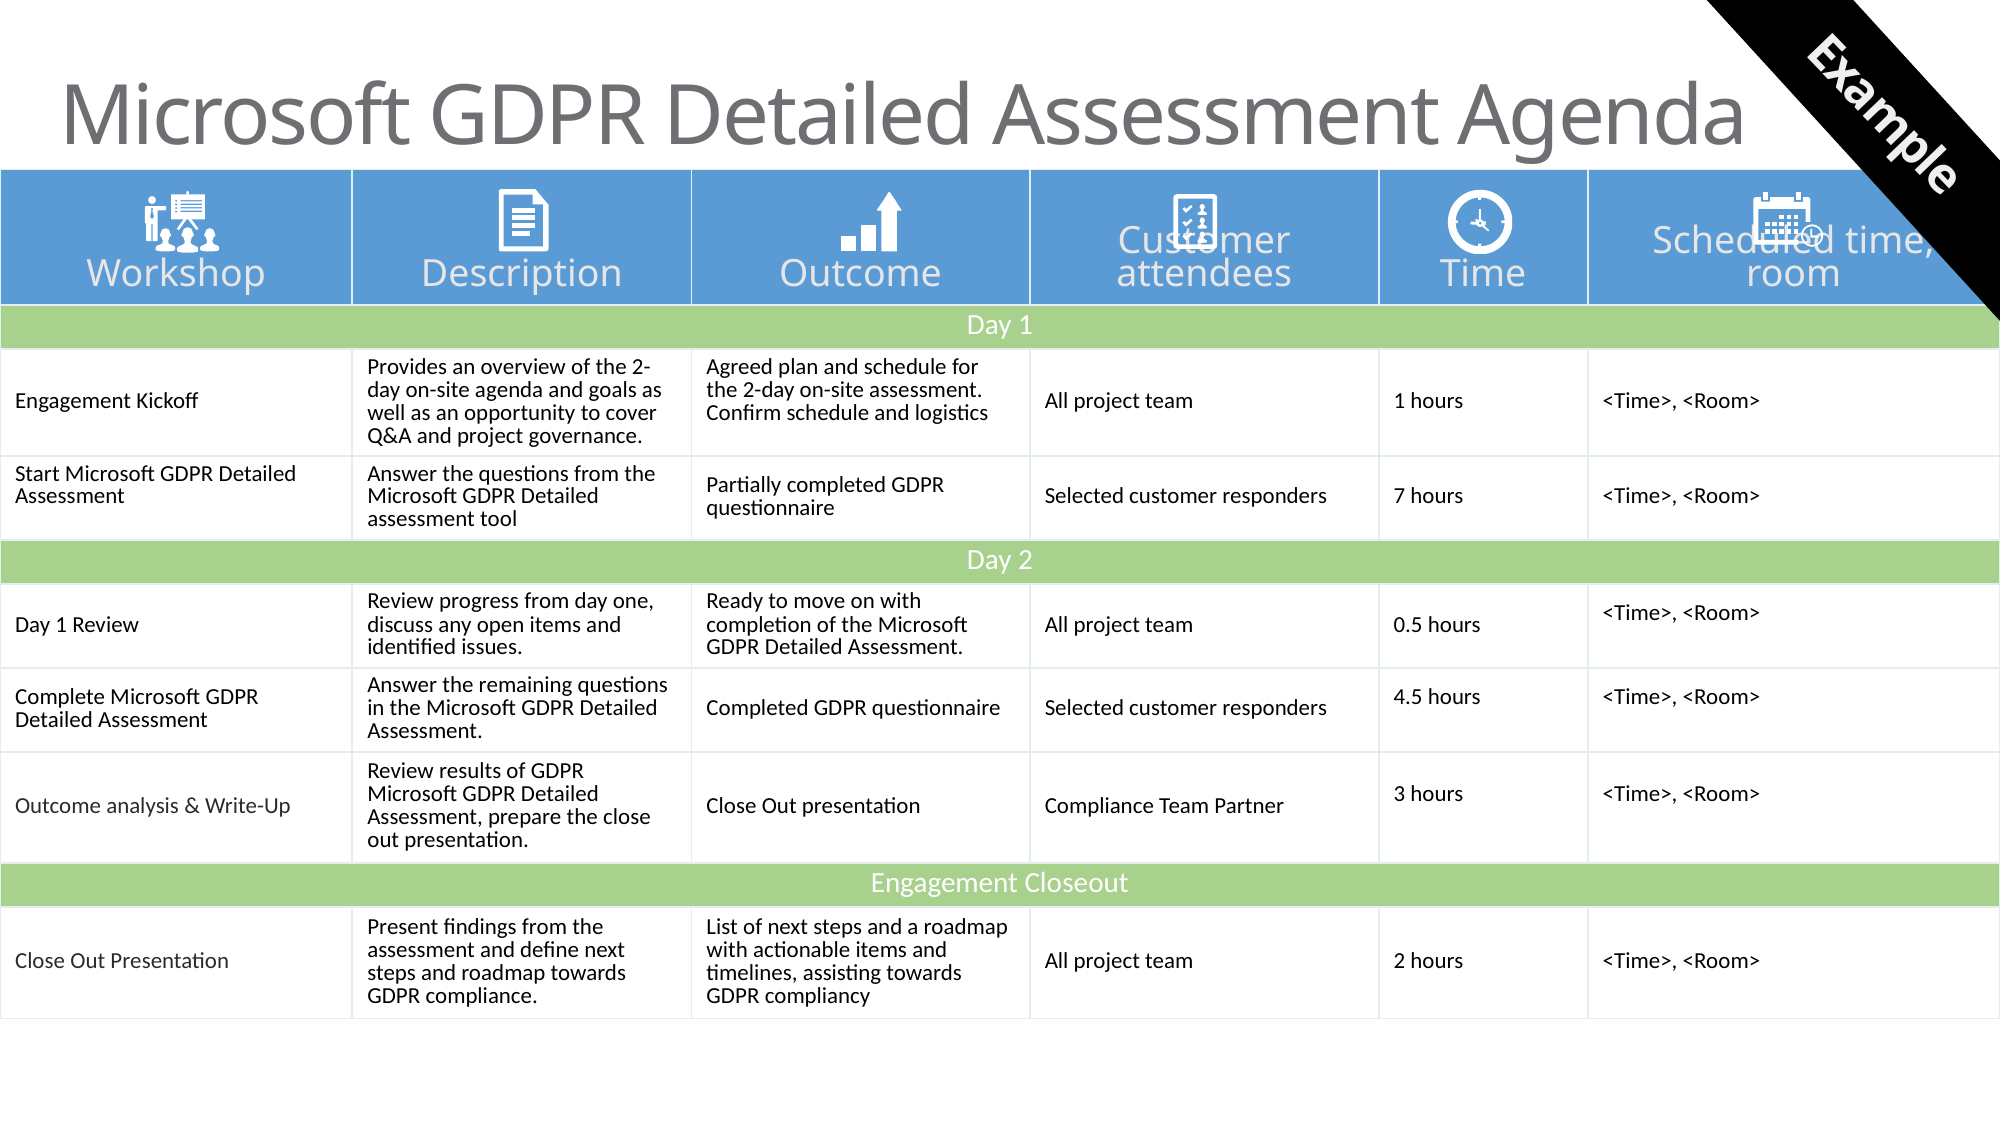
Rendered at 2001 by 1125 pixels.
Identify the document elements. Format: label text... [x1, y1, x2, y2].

table_cell All project team [1031, 585, 1378, 667]
picture [144, 190, 220, 254]
table_cell <Time>, <Room> [1589, 908, 1999, 1018]
table_header Customer attendees [1031, 181, 1378, 304]
table_header Workshop [1, 170, 351, 304]
table_cell Review progress from day one, discuss any open items and identified issues. [353, 585, 691, 667]
table_cell Engagement Closeout [1, 864, 1999, 906]
table_cell Close Out Presentation [1, 908, 351, 1018]
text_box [1706, 0, 2000, 321]
table_header Scheduled time, room [1589, 181, 1706, 304]
table_cell Provides an overview of the 2-day on-site agenda and goals as well as an opportunity to cover Q&A and project governance. [353, 350, 691, 455]
table_cell Answer the questions from the Microsoft GDPR Detailed assessment tool [353, 457, 691, 539]
table_cell <Time>, <Room> [1589, 457, 1999, 539]
table_cell 7 hours [1380, 457, 1587, 539]
picture [1447, 189, 1513, 255]
table_cell Engagement Kickoff [1, 350, 351, 455]
table_cell 1 hours [1380, 350, 1587, 455]
table_cell Present findings from the assessment and define next steps and roadmap towards GDPR compliance. [353, 908, 691, 1018]
table_cell Day 2 [1, 541, 1999, 583]
table_cell <Time>, <Room> [1589, 753, 1999, 862]
table_cell Day 1 Review [1, 585, 351, 667]
table_cell Day 1 [1, 306, 1999, 348]
table_cell Compliance Team Partner [1031, 753, 1378, 862]
picture [1173, 194, 1218, 250]
table_cell Outcome analysis & Write-Up [1, 753, 351, 862]
table_cell Completed GDPR questionnaire [692, 669, 1029, 751]
table_cell 0.5 hours [1380, 585, 1587, 667]
picture [498, 189, 549, 252]
title Microsoft GDPR Detailed Assessment Agenda [44, 48, 1706, 181]
table_cell Selected customer responders [1031, 457, 1378, 539]
table_cell <Time>, <Room> [1589, 669, 1999, 751]
table_cell All project team [1031, 908, 1378, 1018]
table_cell Partially completed GDPR questionnaire [692, 457, 1029, 539]
table_cell <Time>, <Room> [1589, 350, 1999, 455]
table_cell 4.5 hours [1380, 669, 1587, 751]
table_cell Complete Microsoft GDPR Detailed Assessment [1, 669, 351, 751]
table_header Time [1380, 181, 1587, 304]
table_cell Agreed plan and schedule for the 2-day on-site assessment. Confirm schedule and logistics [692, 350, 1029, 455]
table_cell Close Out presentation [692, 753, 1029, 862]
table_cell <Time>, <Room> [1589, 585, 1999, 667]
table_cell 2 hours [1380, 908, 1587, 1018]
table_header Outcome [692, 181, 1029, 304]
table_cell Review results of GDPR Microsoft GDPR Detailed Assessment, prepare the close out presentation. [353, 753, 691, 862]
table_cell List of next steps and a roadmap with actionable items and timelines, assisting towards GDPR compliancy [692, 908, 1029, 1018]
picture [841, 192, 902, 252]
table_cell Ready to move on with completion of the Microsoft GDPR Detailed Assessment. [692, 585, 1029, 667]
table_cell Selected customer responders [1031, 669, 1378, 751]
table_cell Answer the remaining questions in the Microsoft GDPR Detailed Assessment. [353, 669, 691, 751]
table_cell All project team [1031, 350, 1378, 455]
table_cell 3 hours [1380, 753, 1587, 862]
table_header Description [353, 181, 691, 304]
table_cell Start Microsoft GDPR Detailed Assessment [1, 457, 351, 539]
